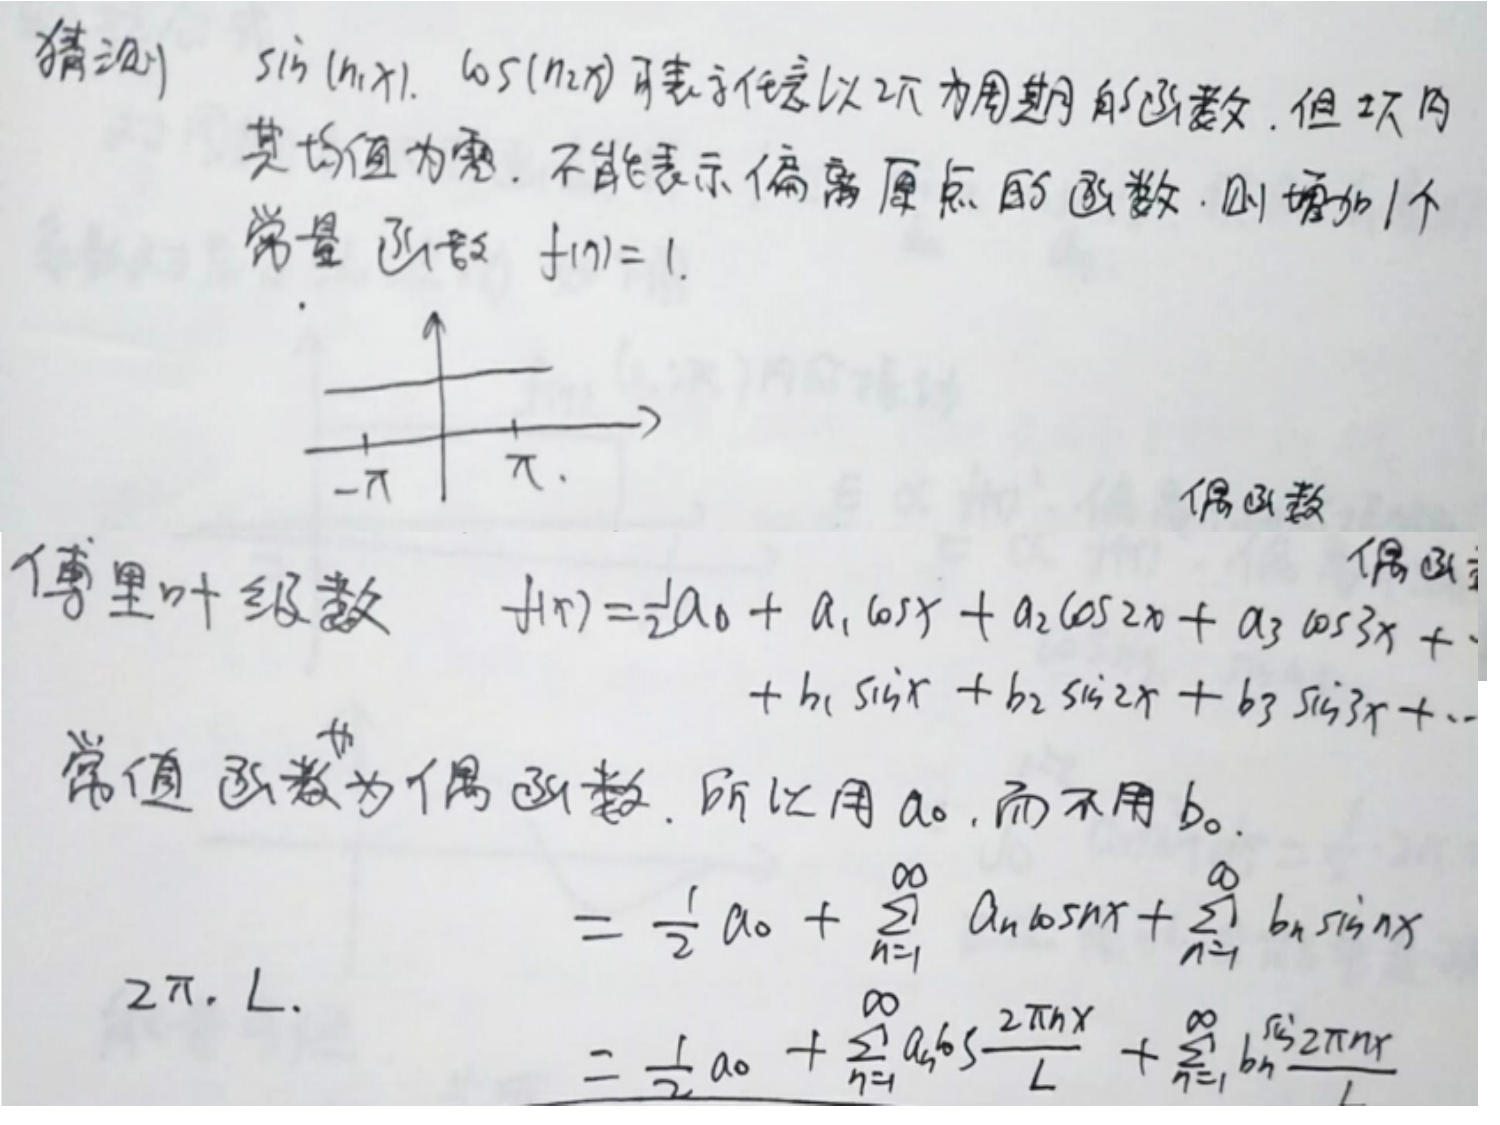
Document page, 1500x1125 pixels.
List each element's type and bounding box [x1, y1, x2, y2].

picture [0, 532, 1478, 1107]
list [0, 1, 1487, 681]
